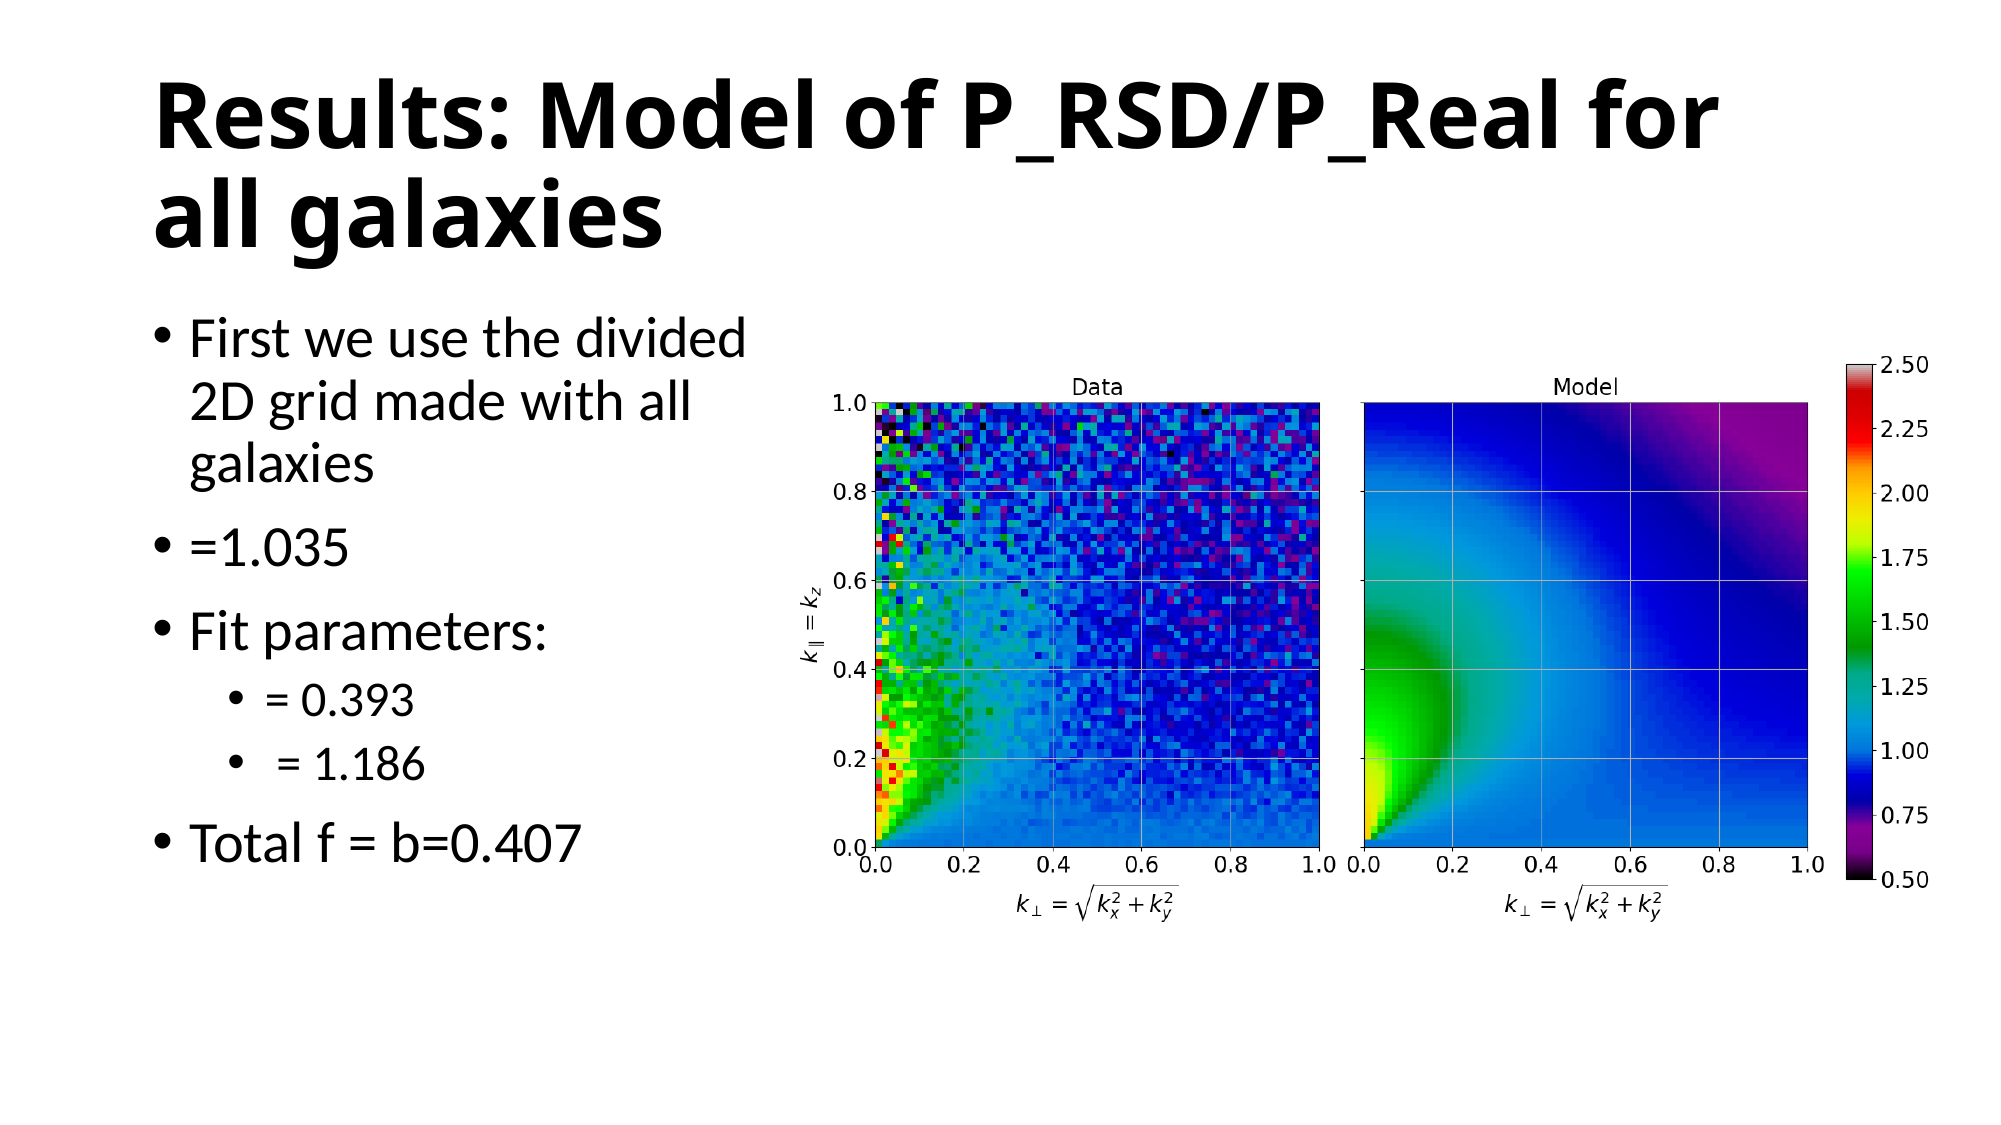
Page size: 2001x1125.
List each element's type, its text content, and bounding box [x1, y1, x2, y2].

picture [714, 299, 2000, 943]
title Results: Model of P_RSD/P_Real for all galaxies [137, 59, 1863, 278]
